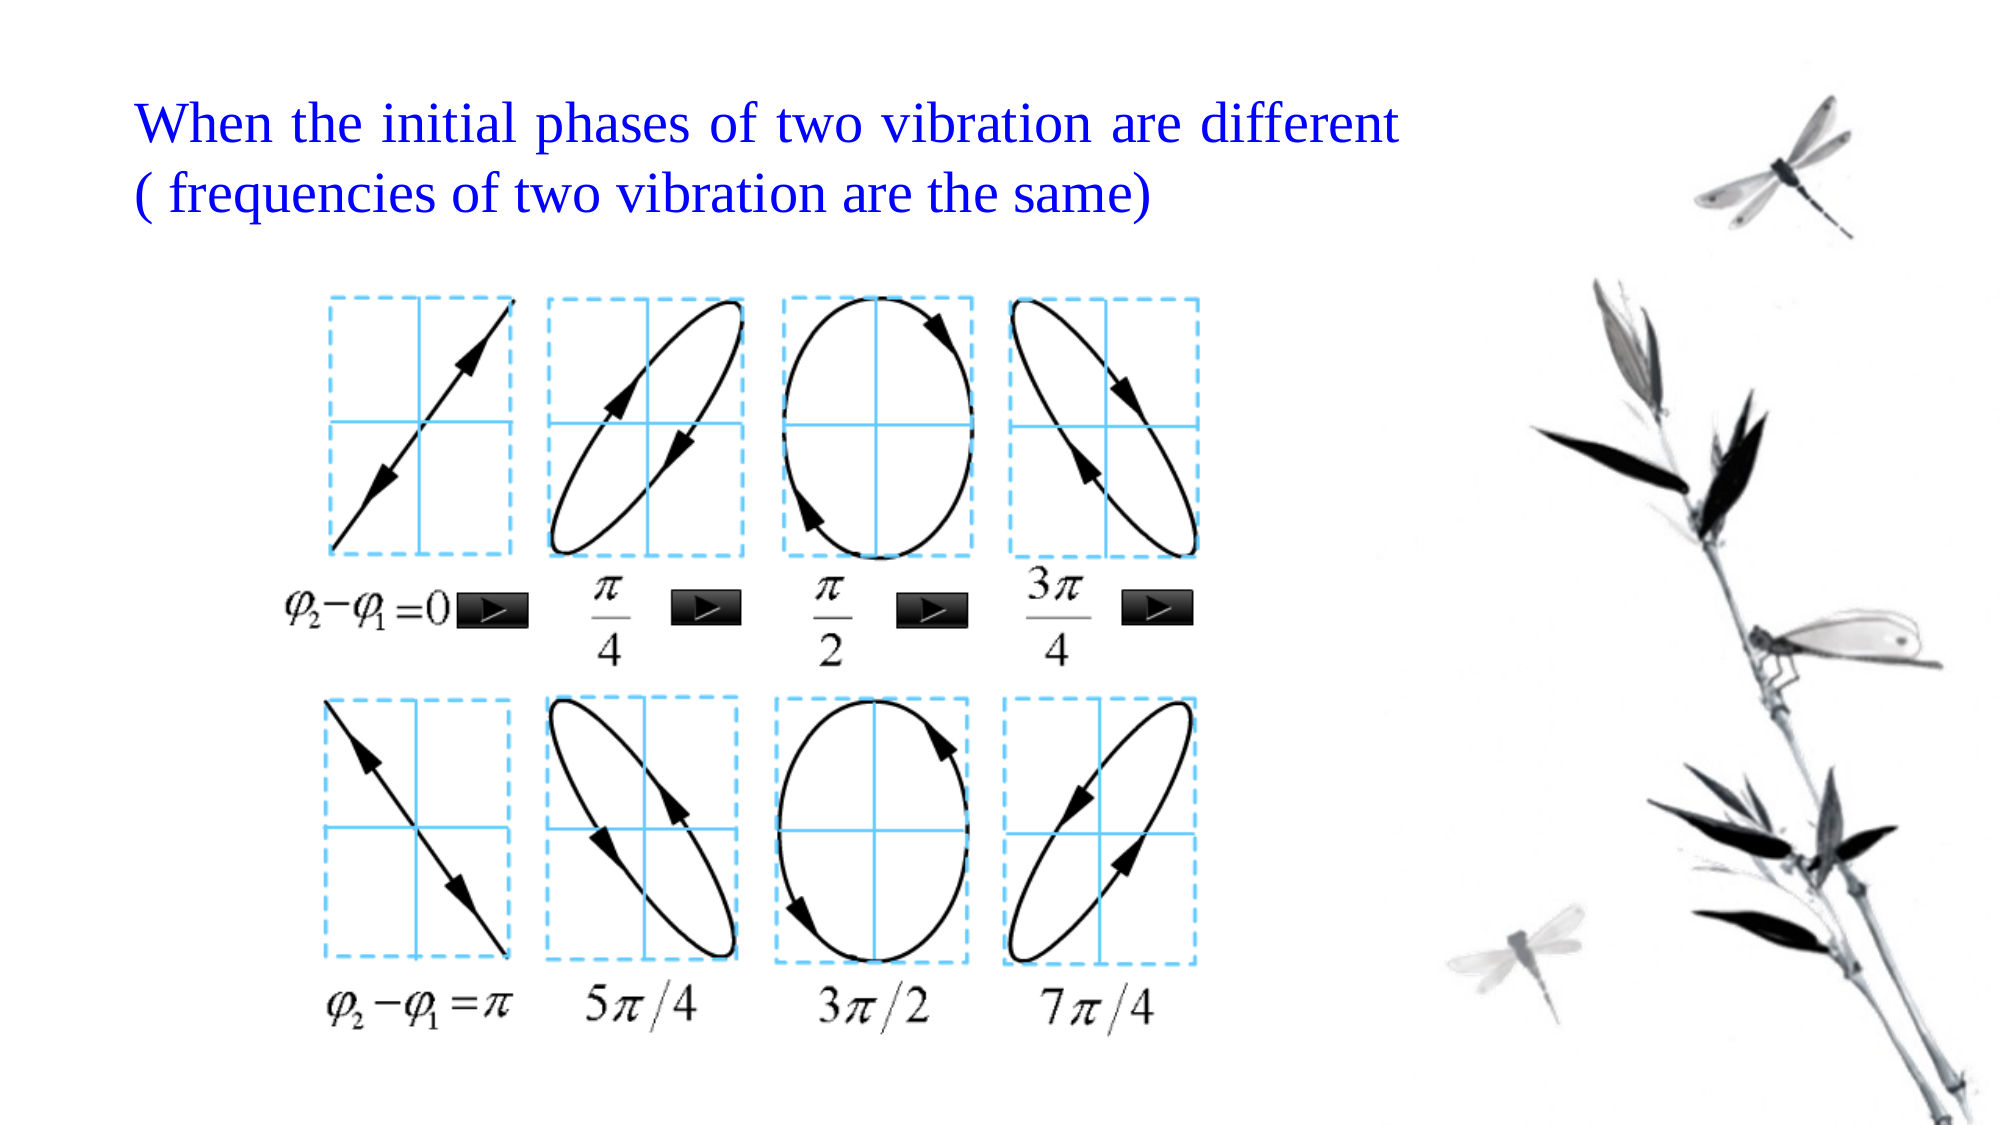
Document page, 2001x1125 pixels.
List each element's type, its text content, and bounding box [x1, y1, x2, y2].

picture [1376, 61, 2000, 1125]
text_box When the initial phases of two vibration are different ( frequencies of two vibration are the same) [119, 76, 1416, 232]
picture [188, 231, 1347, 1083]
